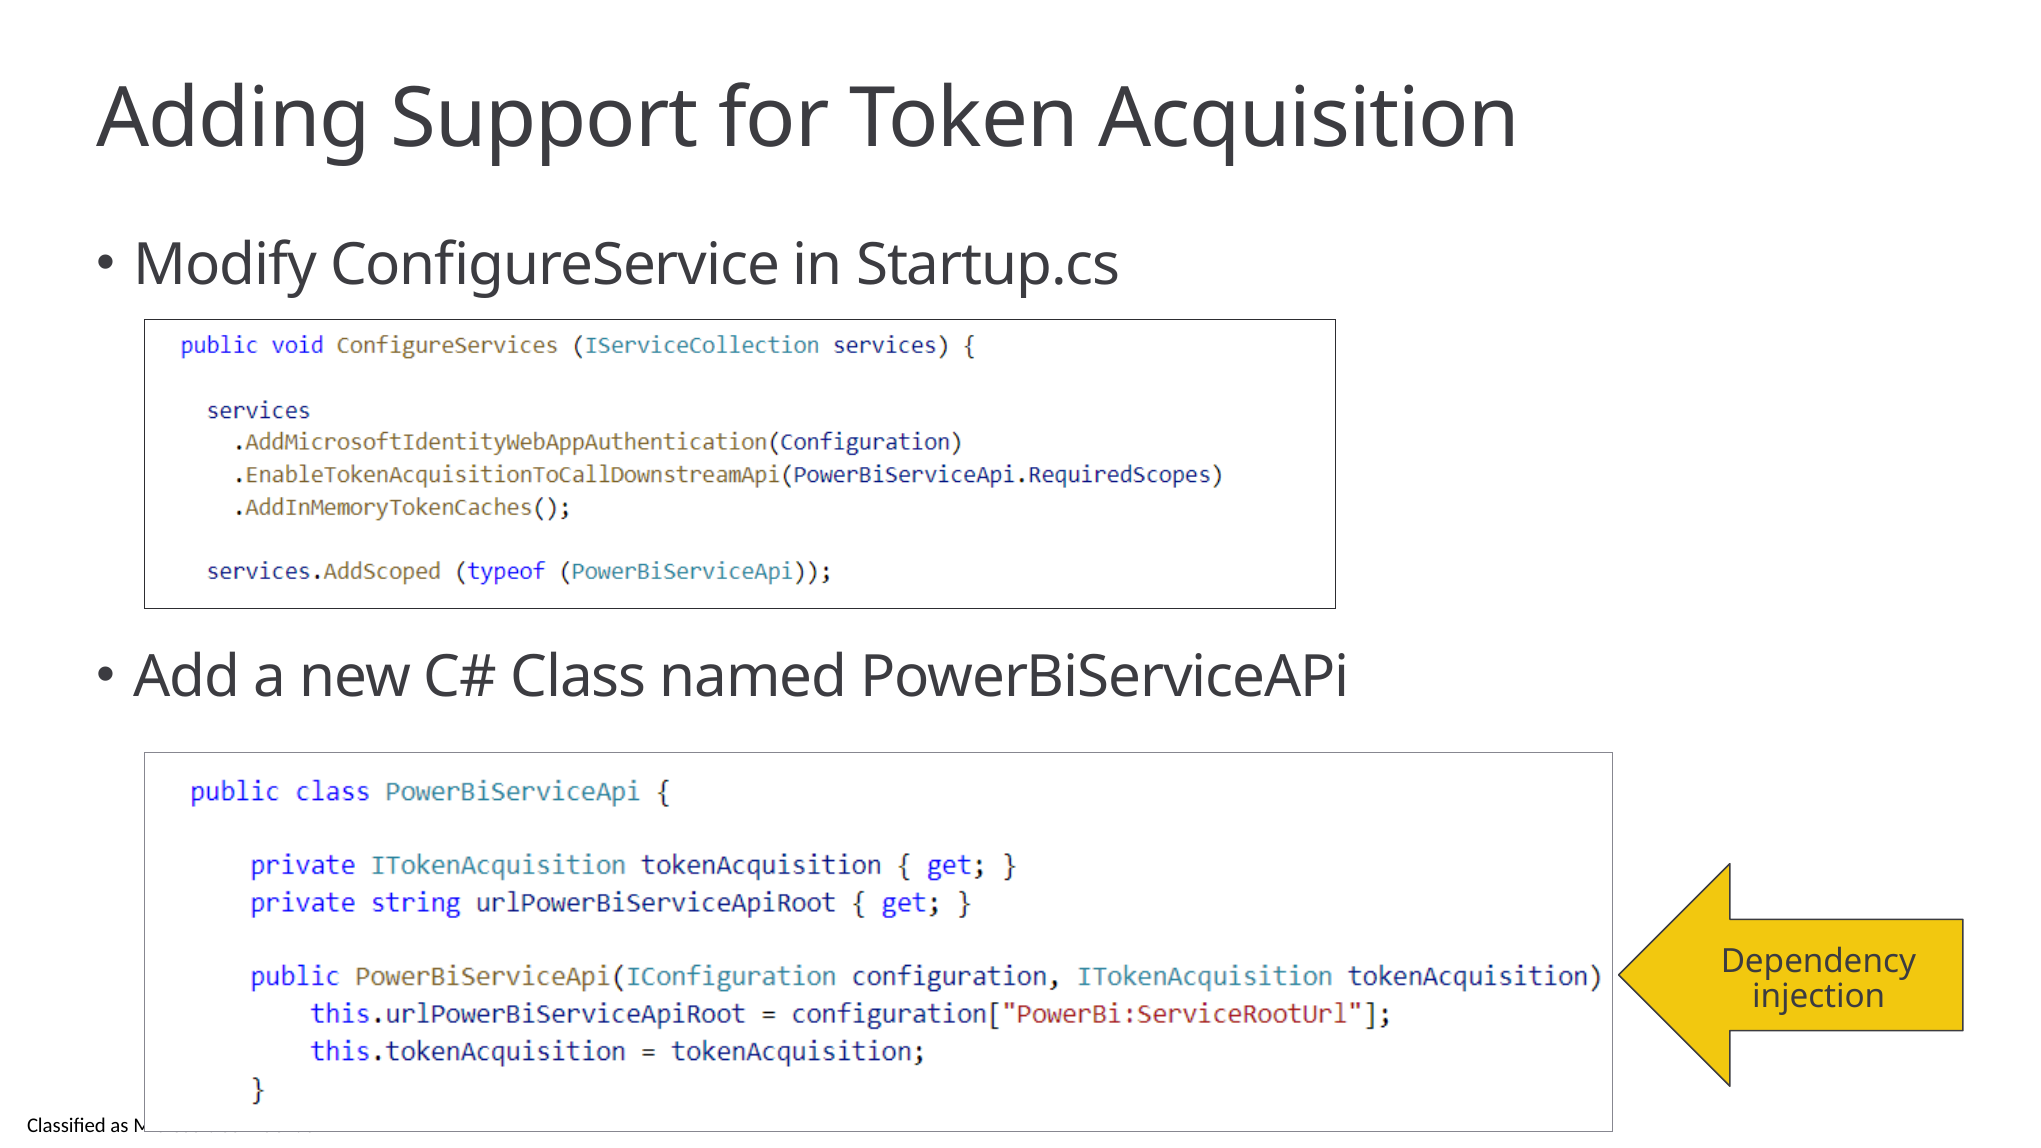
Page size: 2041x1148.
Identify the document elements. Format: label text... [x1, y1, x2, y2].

text_box Dependency injection [1618, 862, 1964, 1087]
picture [143, 752, 1614, 1132]
picture [143, 319, 1336, 609]
list Modify ConfigureService in Startup.cs Add a new C# Class named PowerBiServiceAPi [96, 226, 1941, 738]
title Adding Support for Token Acquisition [96, 75, 1941, 166]
